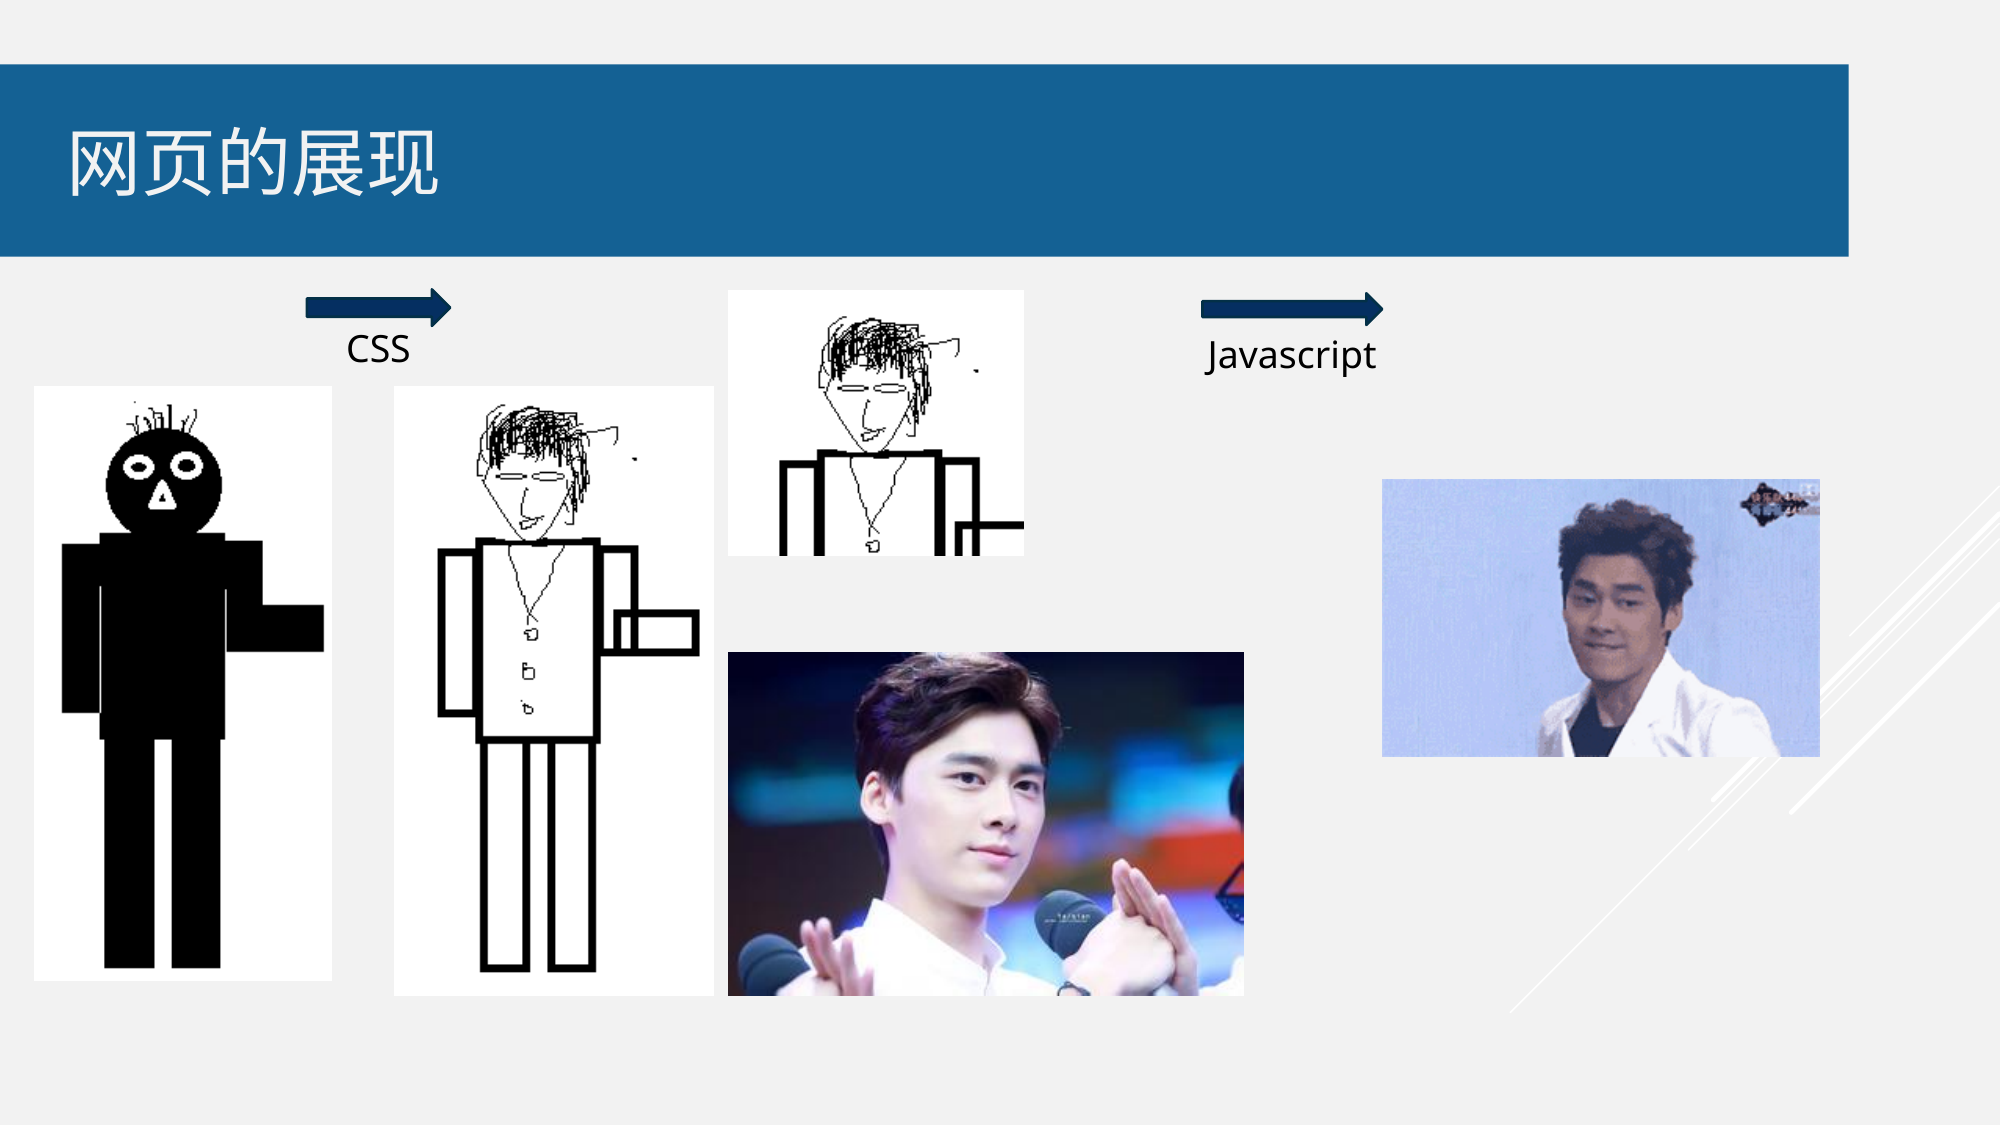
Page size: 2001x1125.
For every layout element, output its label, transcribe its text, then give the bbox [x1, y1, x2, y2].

picture [1381, 479, 1820, 757]
text_box 网页的展现 [0, 64, 1849, 257]
text_box [305, 288, 452, 328]
text_box Javascript [1192, 324, 1392, 384]
text_box CSS [331, 317, 426, 378]
picture [727, 651, 1244, 997]
picture [727, 289, 1024, 556]
text_box [1201, 292, 1384, 327]
picture [394, 386, 714, 997]
picture [33, 386, 332, 981]
